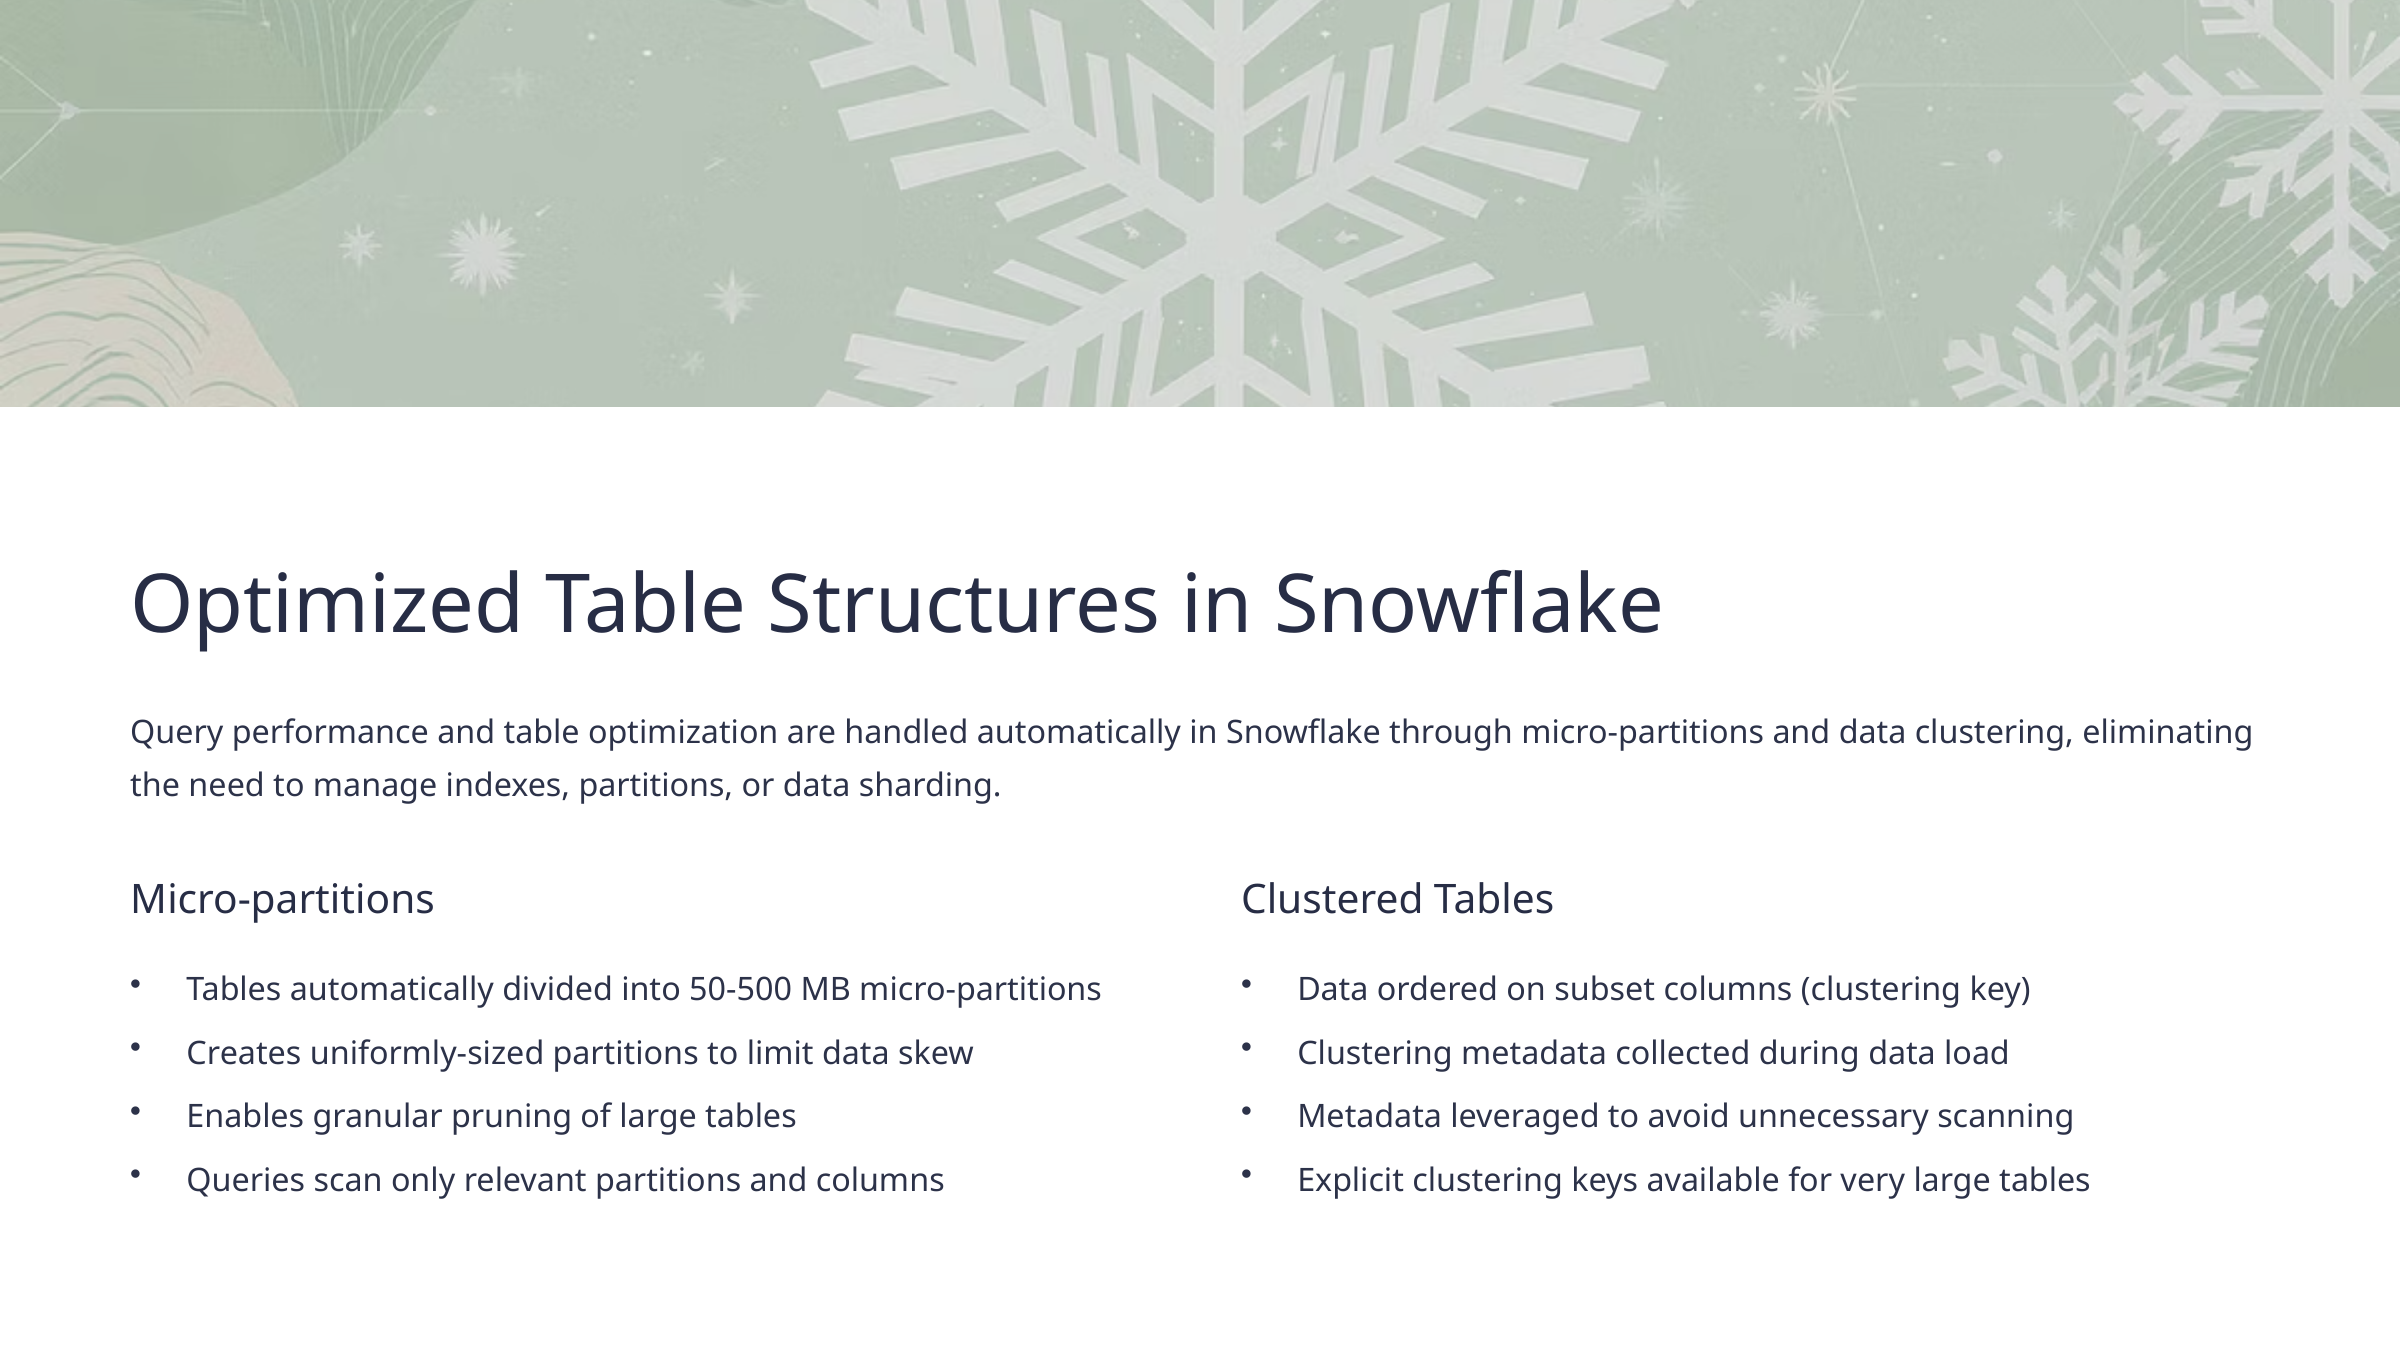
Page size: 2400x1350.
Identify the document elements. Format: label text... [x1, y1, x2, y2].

text_box Metadata leveraged to avoid unnecessary scanning [1240, 1082, 2272, 1135]
picture [0, 0, 2400, 407]
text_box Data ordered on subset columns (clustering key) [1240, 955, 2272, 1008]
text_box Micro-partitions [130, 871, 538, 923]
text_box Tables automatically divided into 50-500 MB micro-partitions [130, 955, 1161, 1008]
text_box Query performance and table optimization are handled automatically in Snowflake through micro-partitions and data clustering, eliminating the need to manage indexes, partitions, or data sharding. [130, 698, 2270, 803]
text_box Explicit clustering keys available for very large tables [1240, 1145, 2272, 1198]
text_box Clustered Tables [1240, 871, 1648, 923]
text_box Clustering metadata collected during data load [1240, 1018, 2272, 1071]
text_box Creates uniformly-sized partitions to limit data skew [130, 1018, 1161, 1071]
text_box Enables granular pruning of large tables [130, 1082, 1161, 1135]
text_box Queries scan only relevant partitions and columns [130, 1145, 1161, 1198]
text_box Optimized Table Structures in Snowflake [130, 547, 1573, 650]
